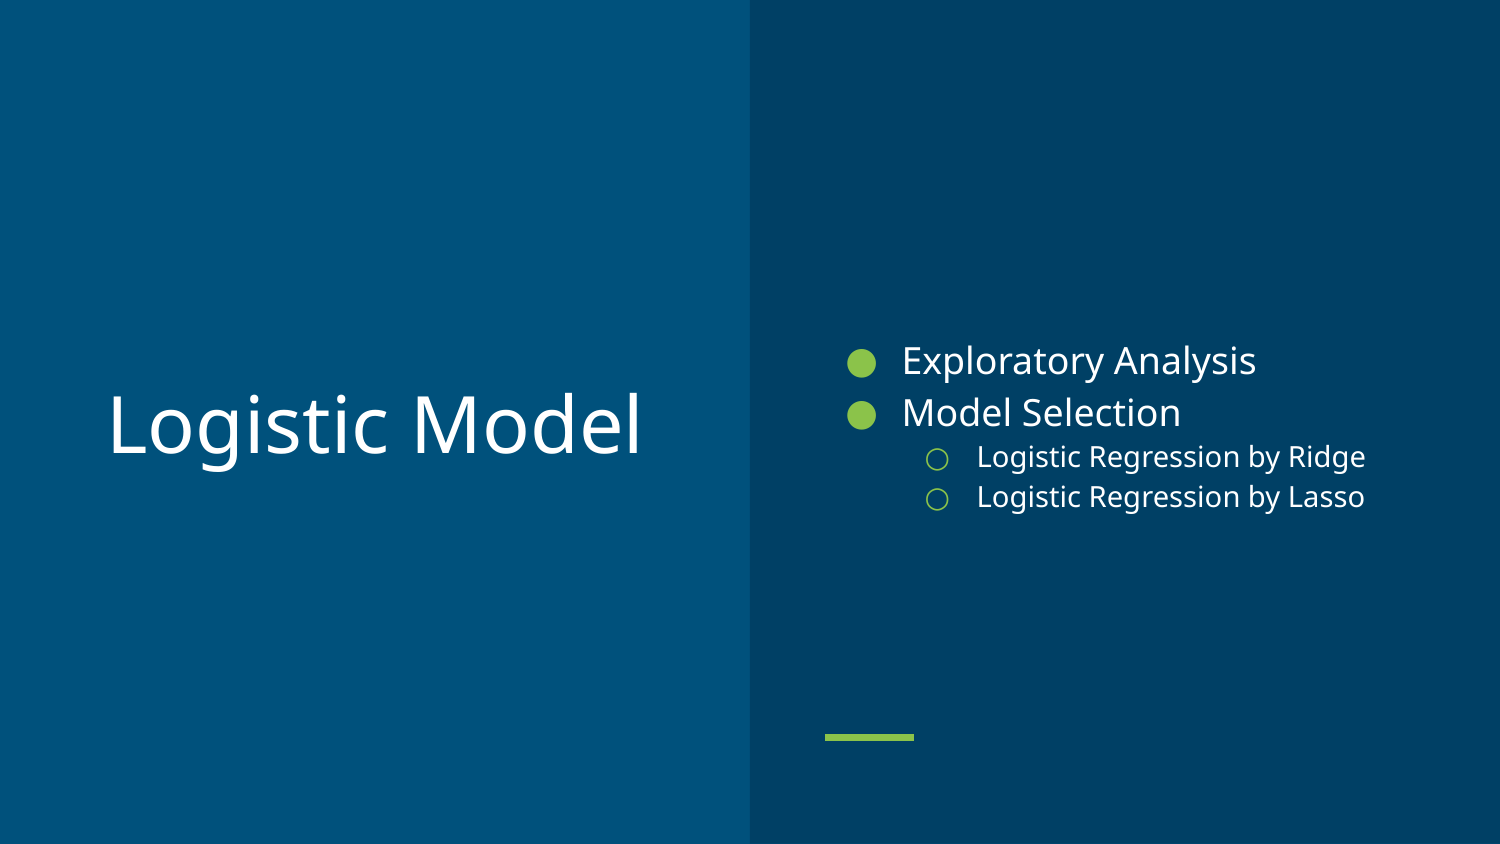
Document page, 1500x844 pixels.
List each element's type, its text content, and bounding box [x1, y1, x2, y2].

list Exploratory Analysis Model Selection Logistic Regression by Ridge Logistic Regression by Lasso [811, 118, 1441, 725]
title Logistic Model [43, 298, 708, 546]
